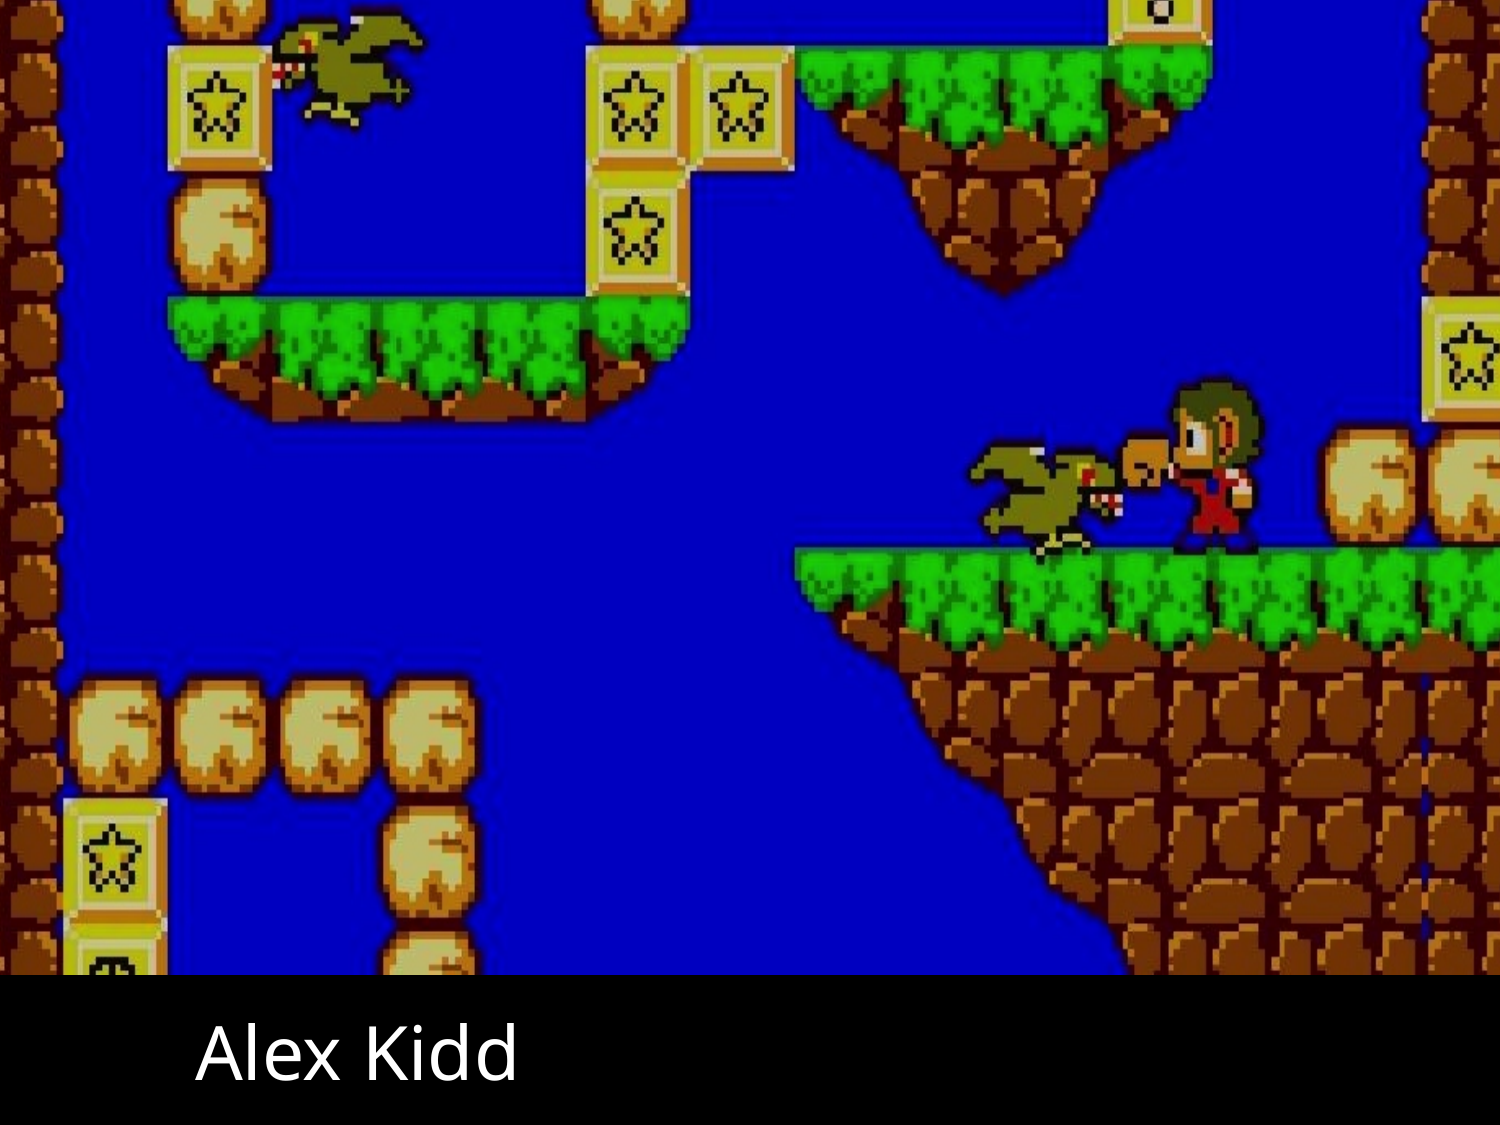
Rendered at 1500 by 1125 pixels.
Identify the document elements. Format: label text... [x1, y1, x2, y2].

title Alex Kidd [0, 976, 1500, 1125]
picture [0, 0, 1500, 976]
